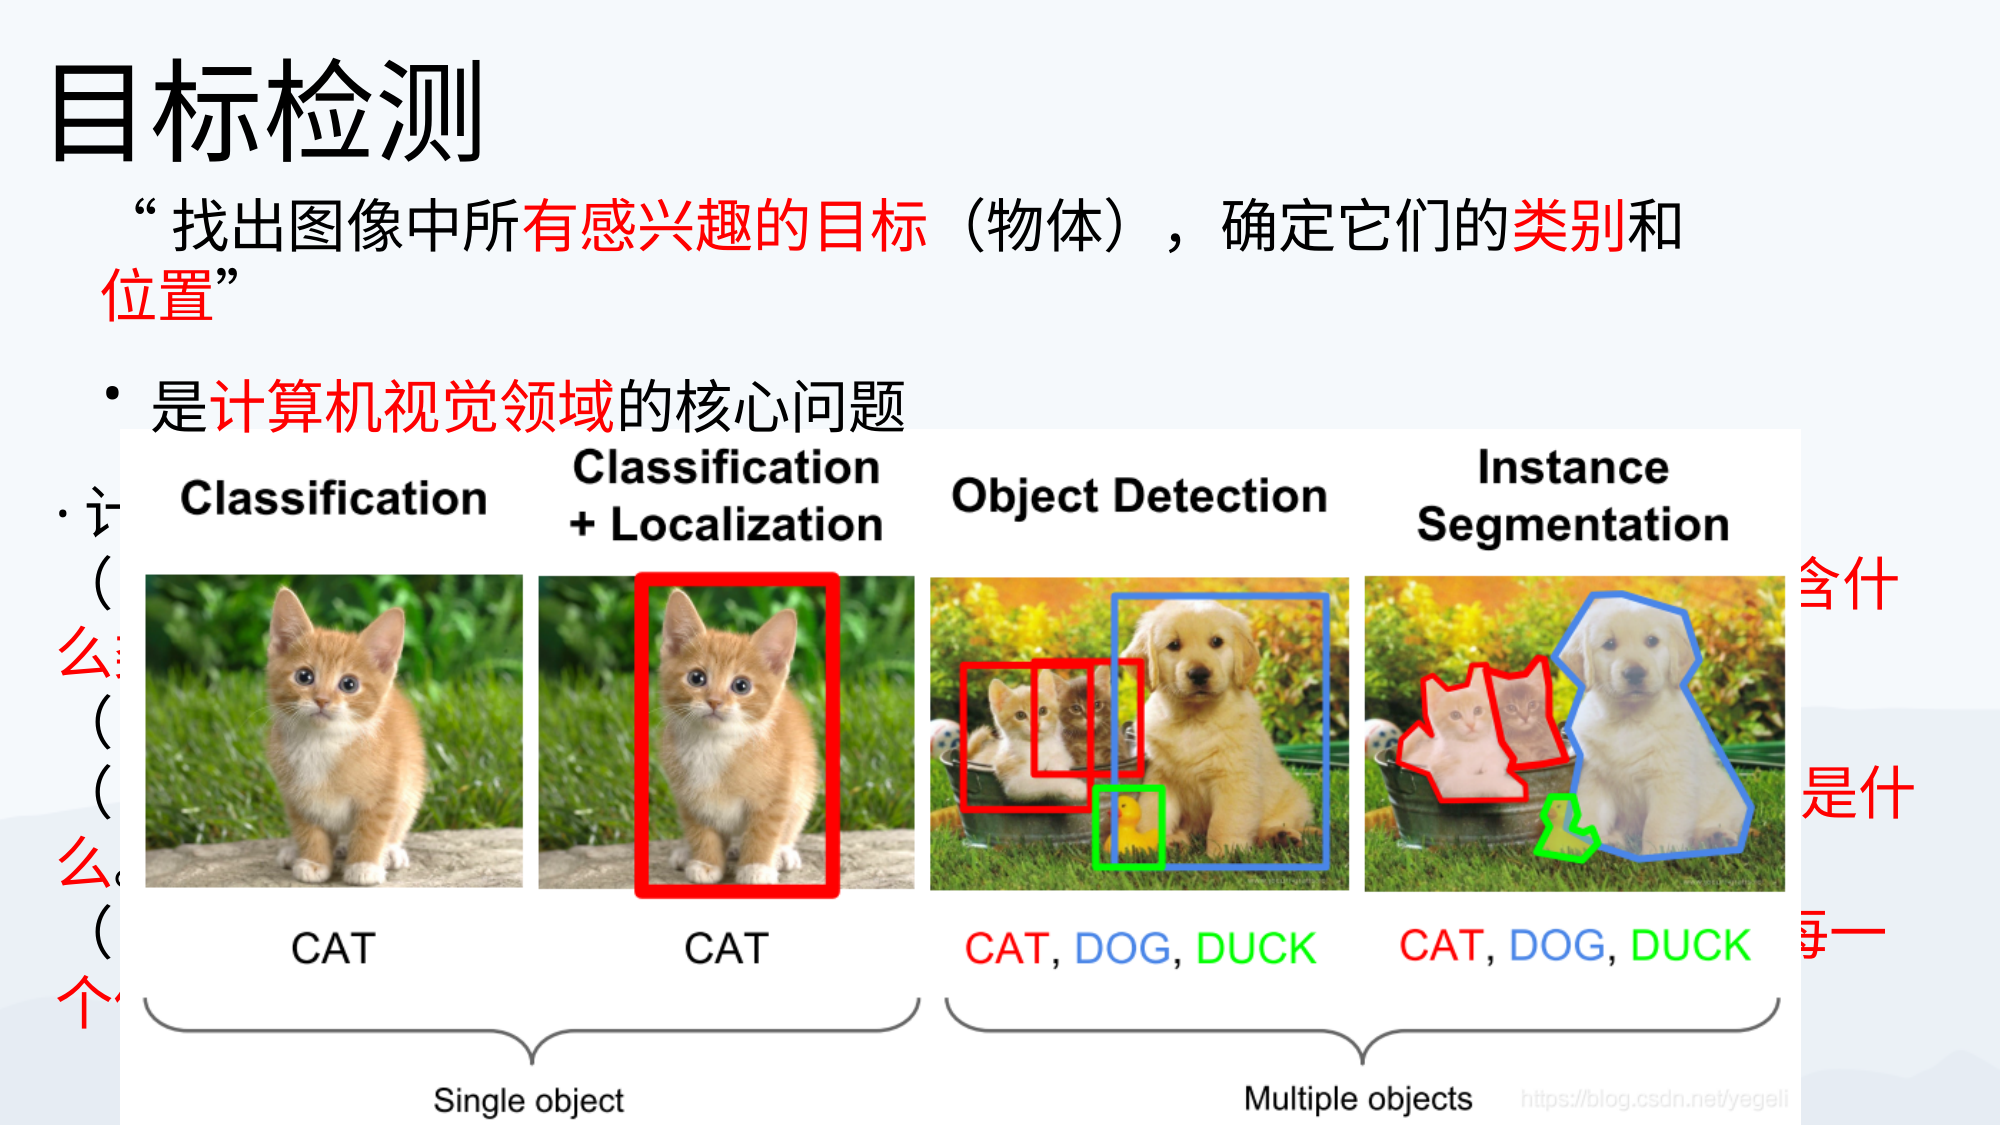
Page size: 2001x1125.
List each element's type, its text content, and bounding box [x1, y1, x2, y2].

text_box ·计算机视觉中关于图像识别有四大类任务： （1）分类-Classification： 给定一张图片或一段视频判断里面包含什么类别的目标。 （2）定位-Location： 定位出这个目标的位置。 （3）检测-Detection： 定位出这个目标的位置并且知道目标物是什么。 （4）分割-Segmentation：分为实例的分割和场景分割，解决“每一个像素属于哪个目标物或场景”的问题。 [1801, 469, 1947, 1044]
text_box ·计算机视觉中关于图像识别有四大类任务： （1）分类-Classification： 给定一张图片或一段视频判断里面包含什么类别的目标。 （2）定位-Location： 定位出这个目标的位置。 （3）检测-Detection： 定位出这个目标的位置并且知道目标物是什么。 （4）分割-Segmentation：分为实例的分割和场景分割，解决“每一个像素属于哪个目标物或场景”的问题。 [40, 469, 120, 1044]
text_box “找出图像中所有感兴趣的目标（物体），确定它们的类别和位置” ·是计算机视觉领域的核心问题 [84, 181, 1739, 457]
picture [120, 429, 1801, 1125]
text_box 目标检测 [23, 33, 801, 183]
